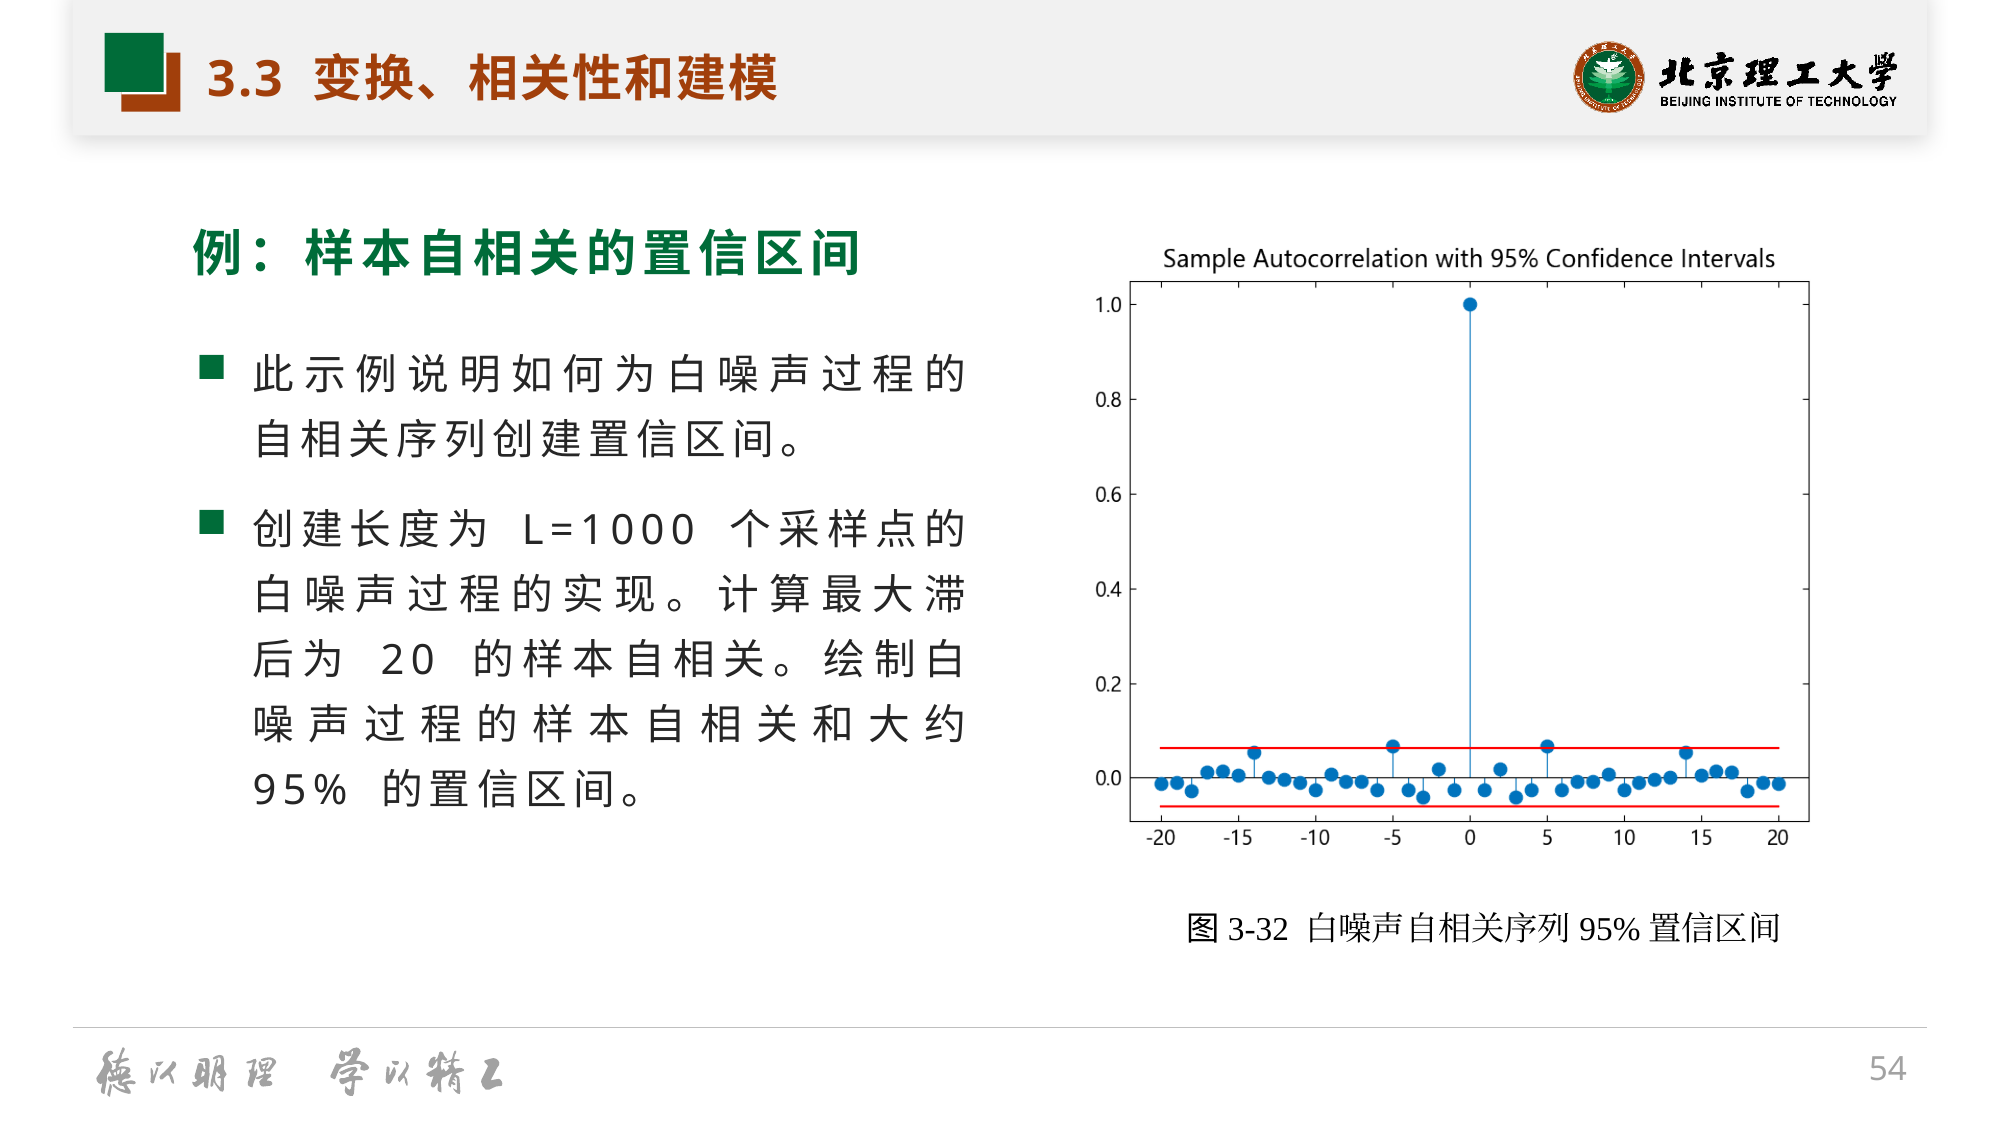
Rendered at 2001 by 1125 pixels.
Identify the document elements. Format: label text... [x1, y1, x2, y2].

text_box 图3-32 白噪声自相关序列95%置信区间 [1039, 894, 1892, 956]
picture [1016, 231, 1892, 894]
title 3.3 变换、相关性和建模 [192, 45, 1513, 115]
text_box 例：样本自相关的置信区间 [192, 203, 1080, 302]
picture [1573, 41, 1897, 113]
text_box 此示例说明如何为白噪声过程的自相关序列创建置信区间。 创建长度为 L=1000 个采样点的白噪声过程的实现。计算最大滞后为 20 的样本自相关。绘制白噪声过程的样本自相关和大约 95% 的置信区间。 [181, 325, 988, 937]
